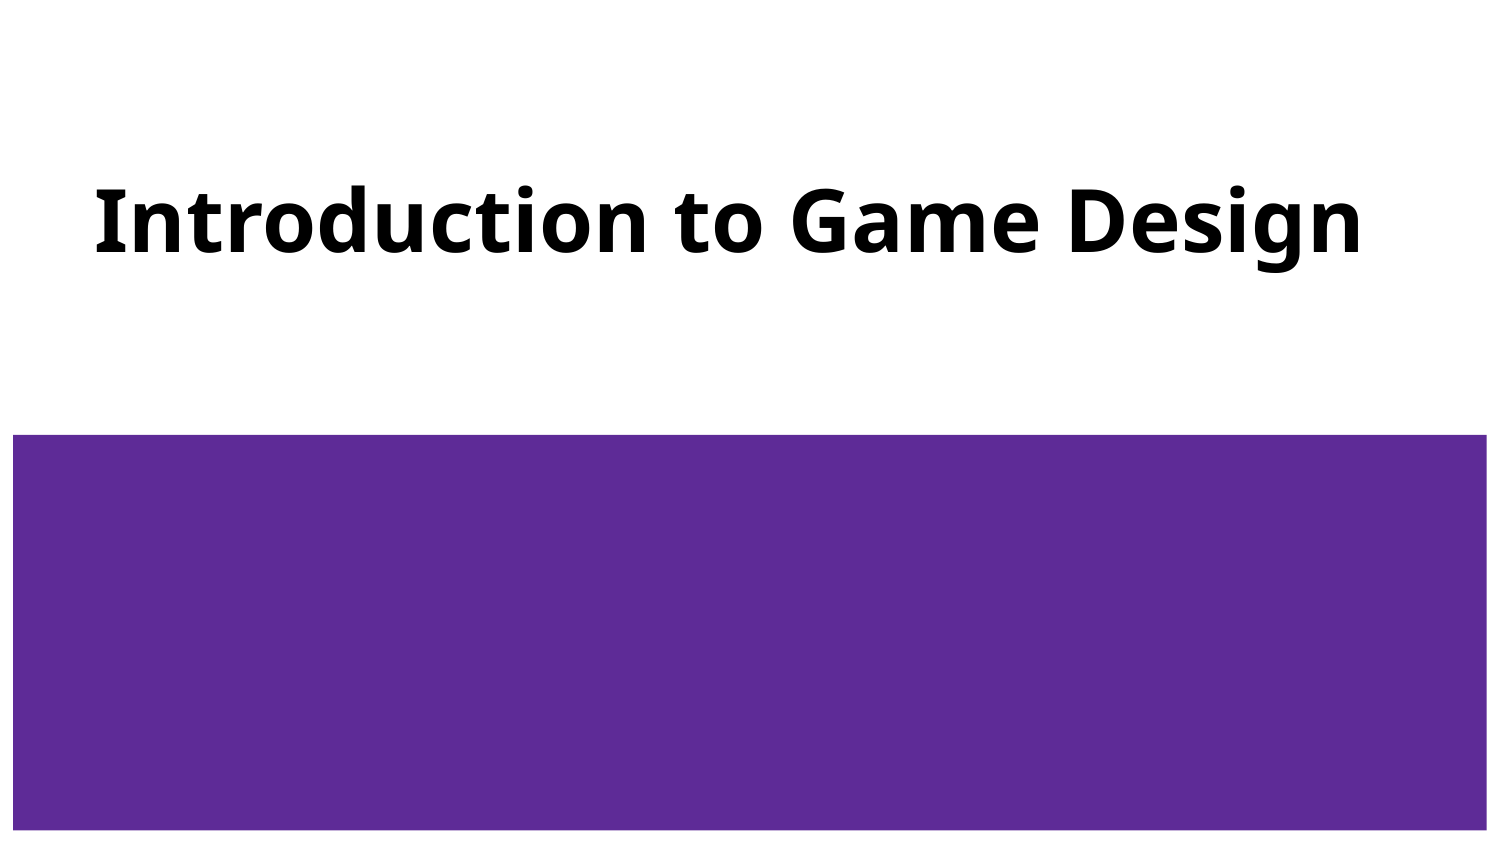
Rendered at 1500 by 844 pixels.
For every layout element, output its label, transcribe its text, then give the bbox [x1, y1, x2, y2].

title Introduction to Game Design [79, 43, 1423, 286]
